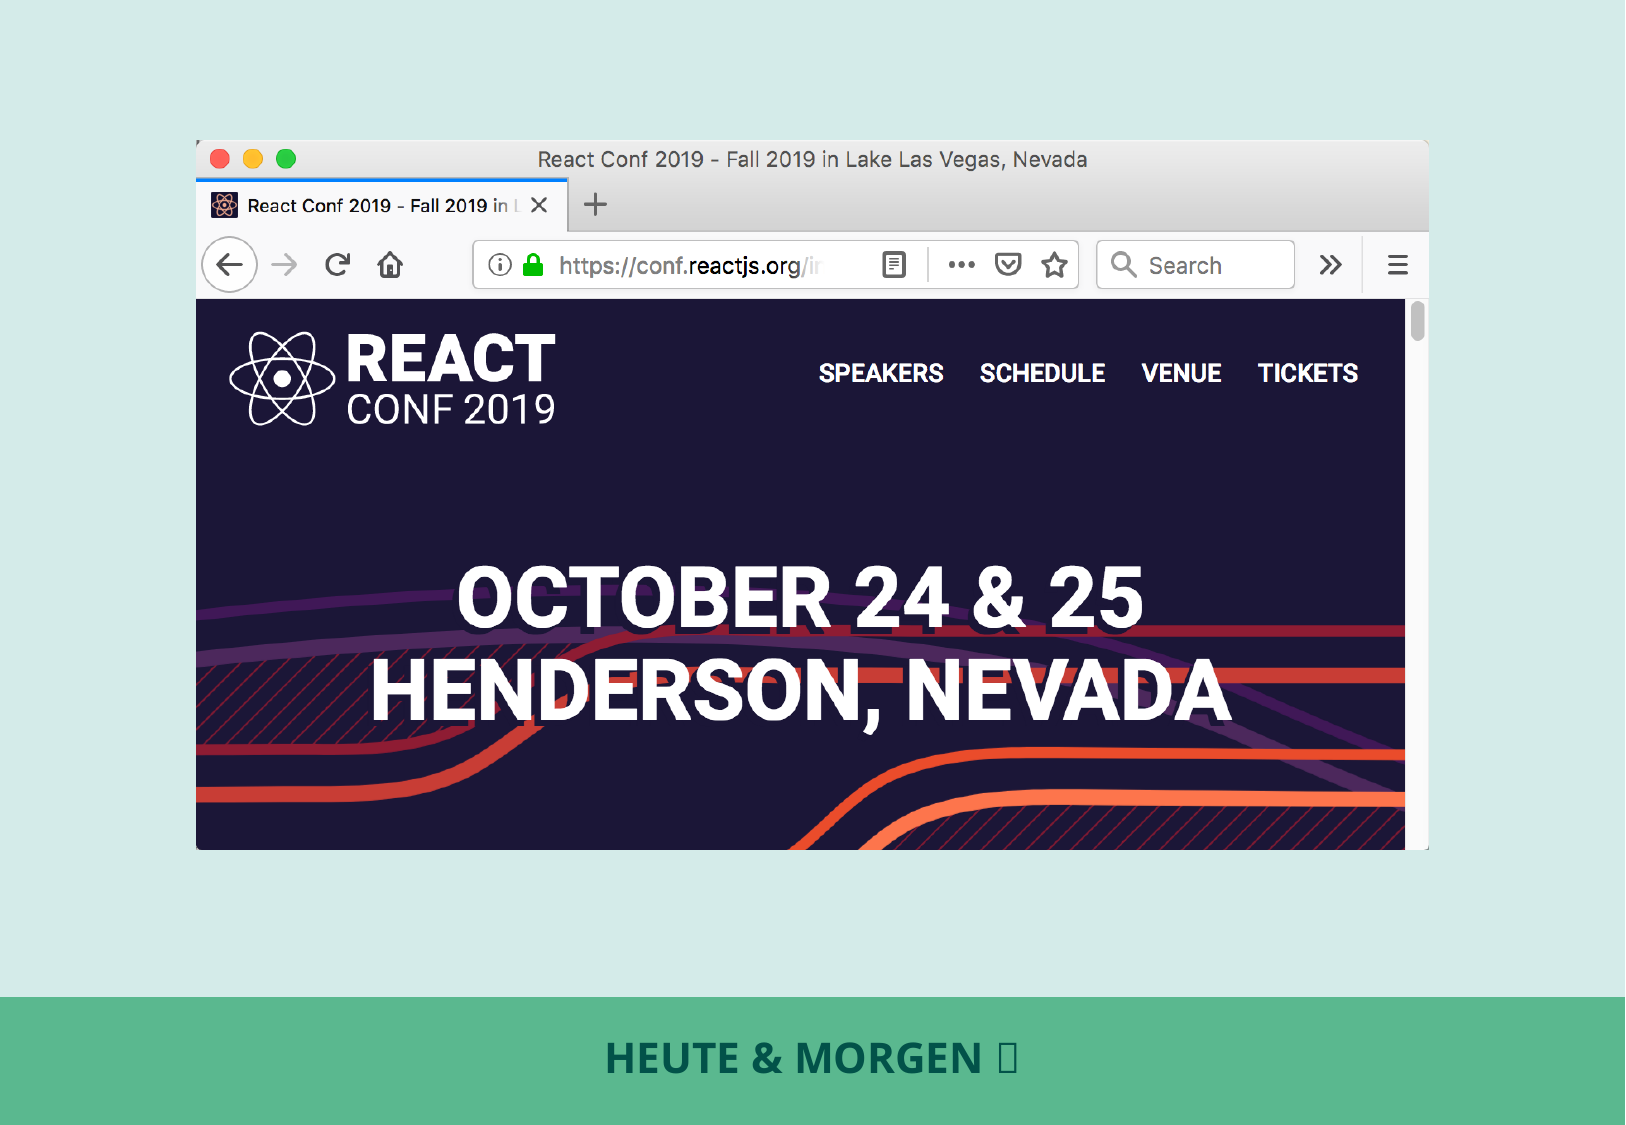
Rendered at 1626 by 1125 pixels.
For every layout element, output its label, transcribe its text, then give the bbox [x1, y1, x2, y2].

title Heute & morgen 🤔 [0, 995, 1625, 1125]
picture [196, 140, 1429, 850]
